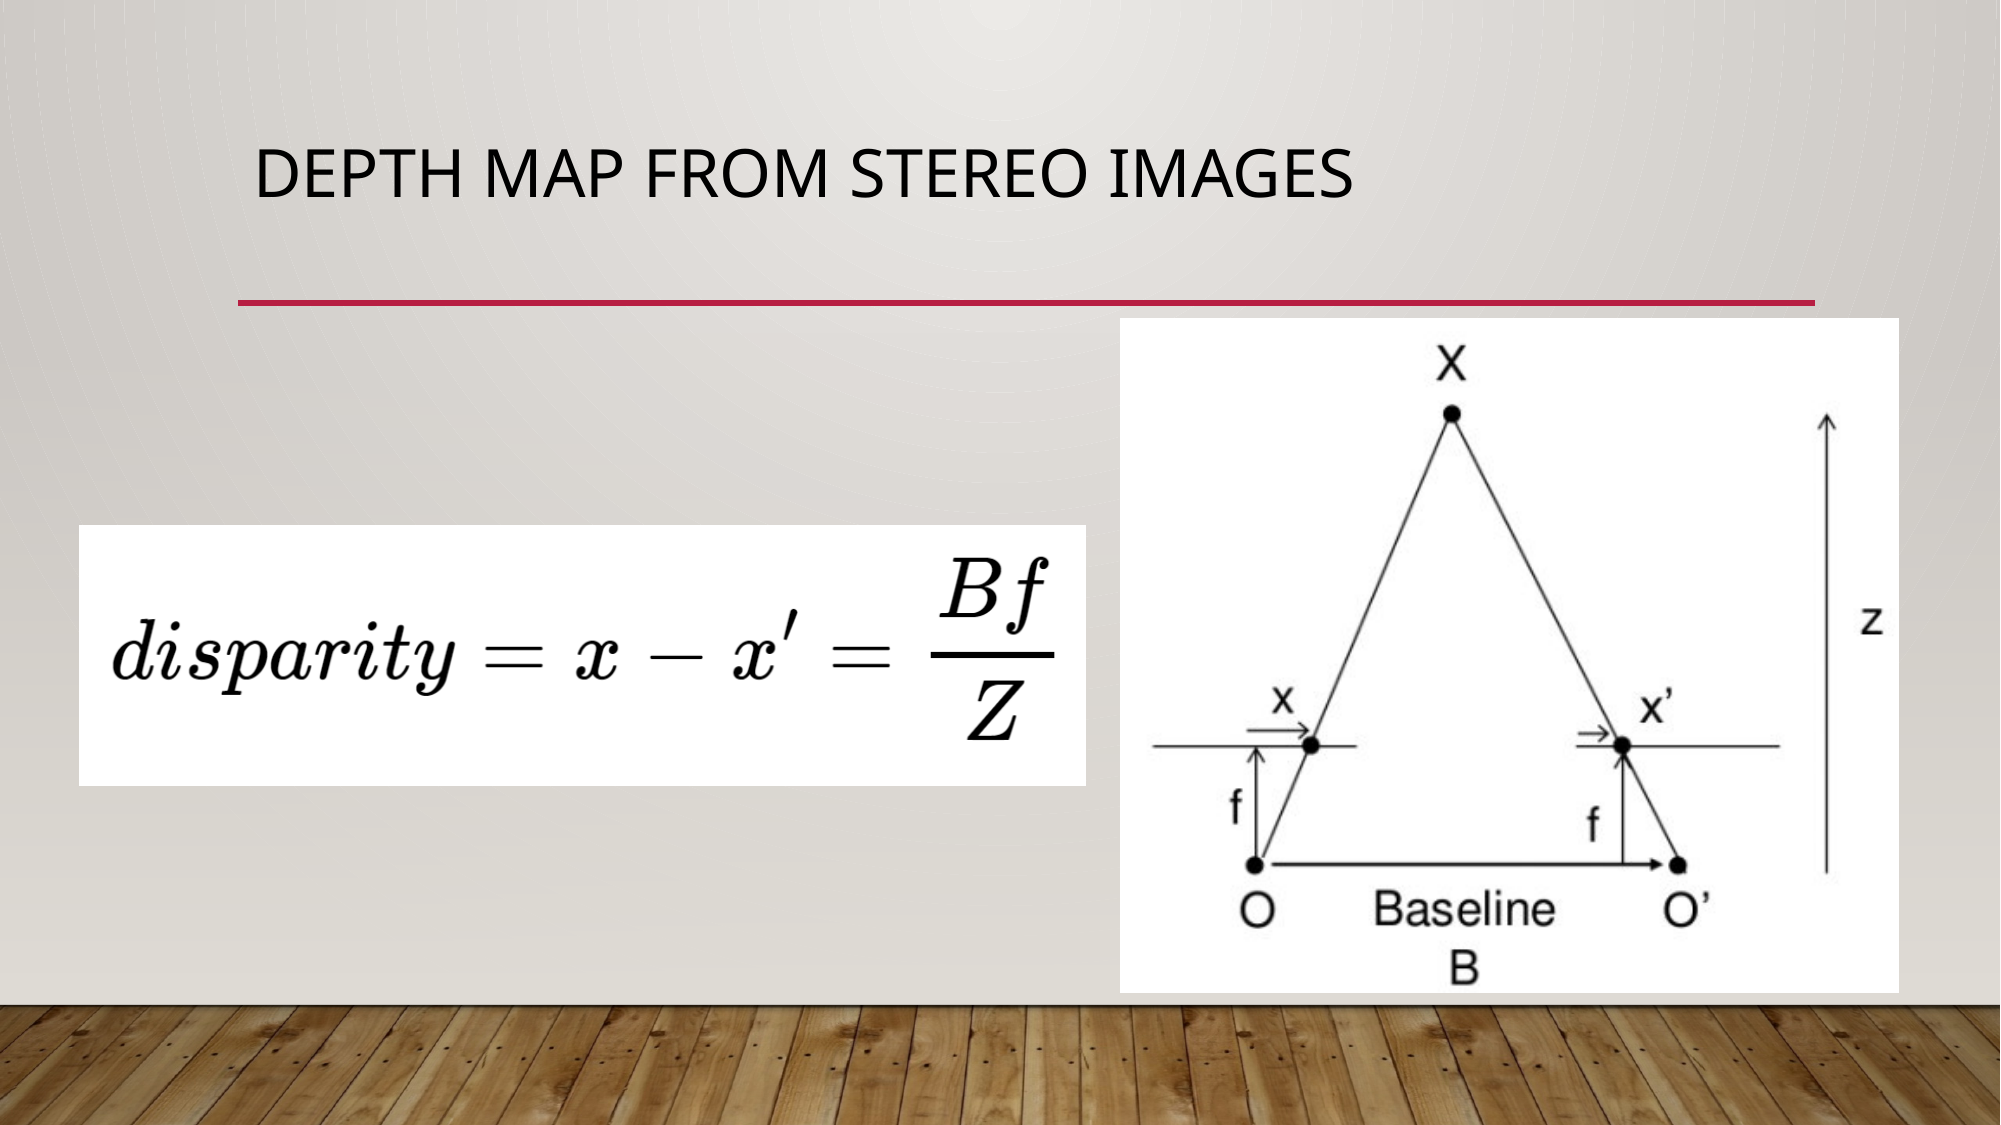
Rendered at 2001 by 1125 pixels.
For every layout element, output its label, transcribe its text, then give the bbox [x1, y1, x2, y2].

picture [0, 1005, 2000, 1125]
title Depth Map from Stereo Images [238, 131, 1814, 305]
picture [78, 525, 1087, 786]
picture [1120, 317, 1900, 994]
